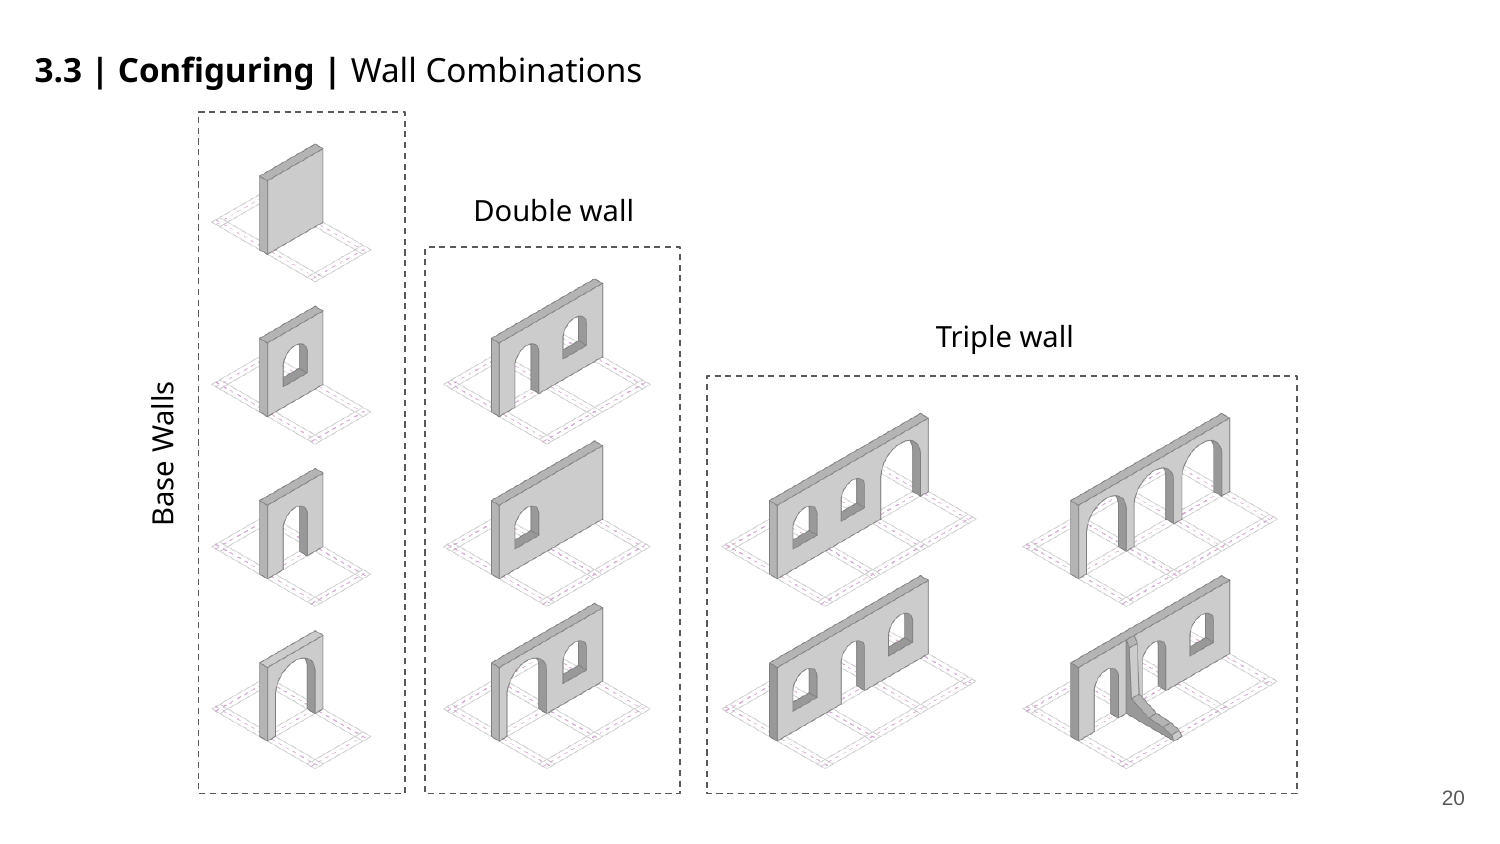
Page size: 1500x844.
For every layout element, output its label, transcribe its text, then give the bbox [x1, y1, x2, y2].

slide_number ‹#› [1389, 764, 1480, 830]
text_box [128, 111, 1308, 796]
title 3.3 | Configuring | Wall Combinations [19, 22, 1418, 117]
